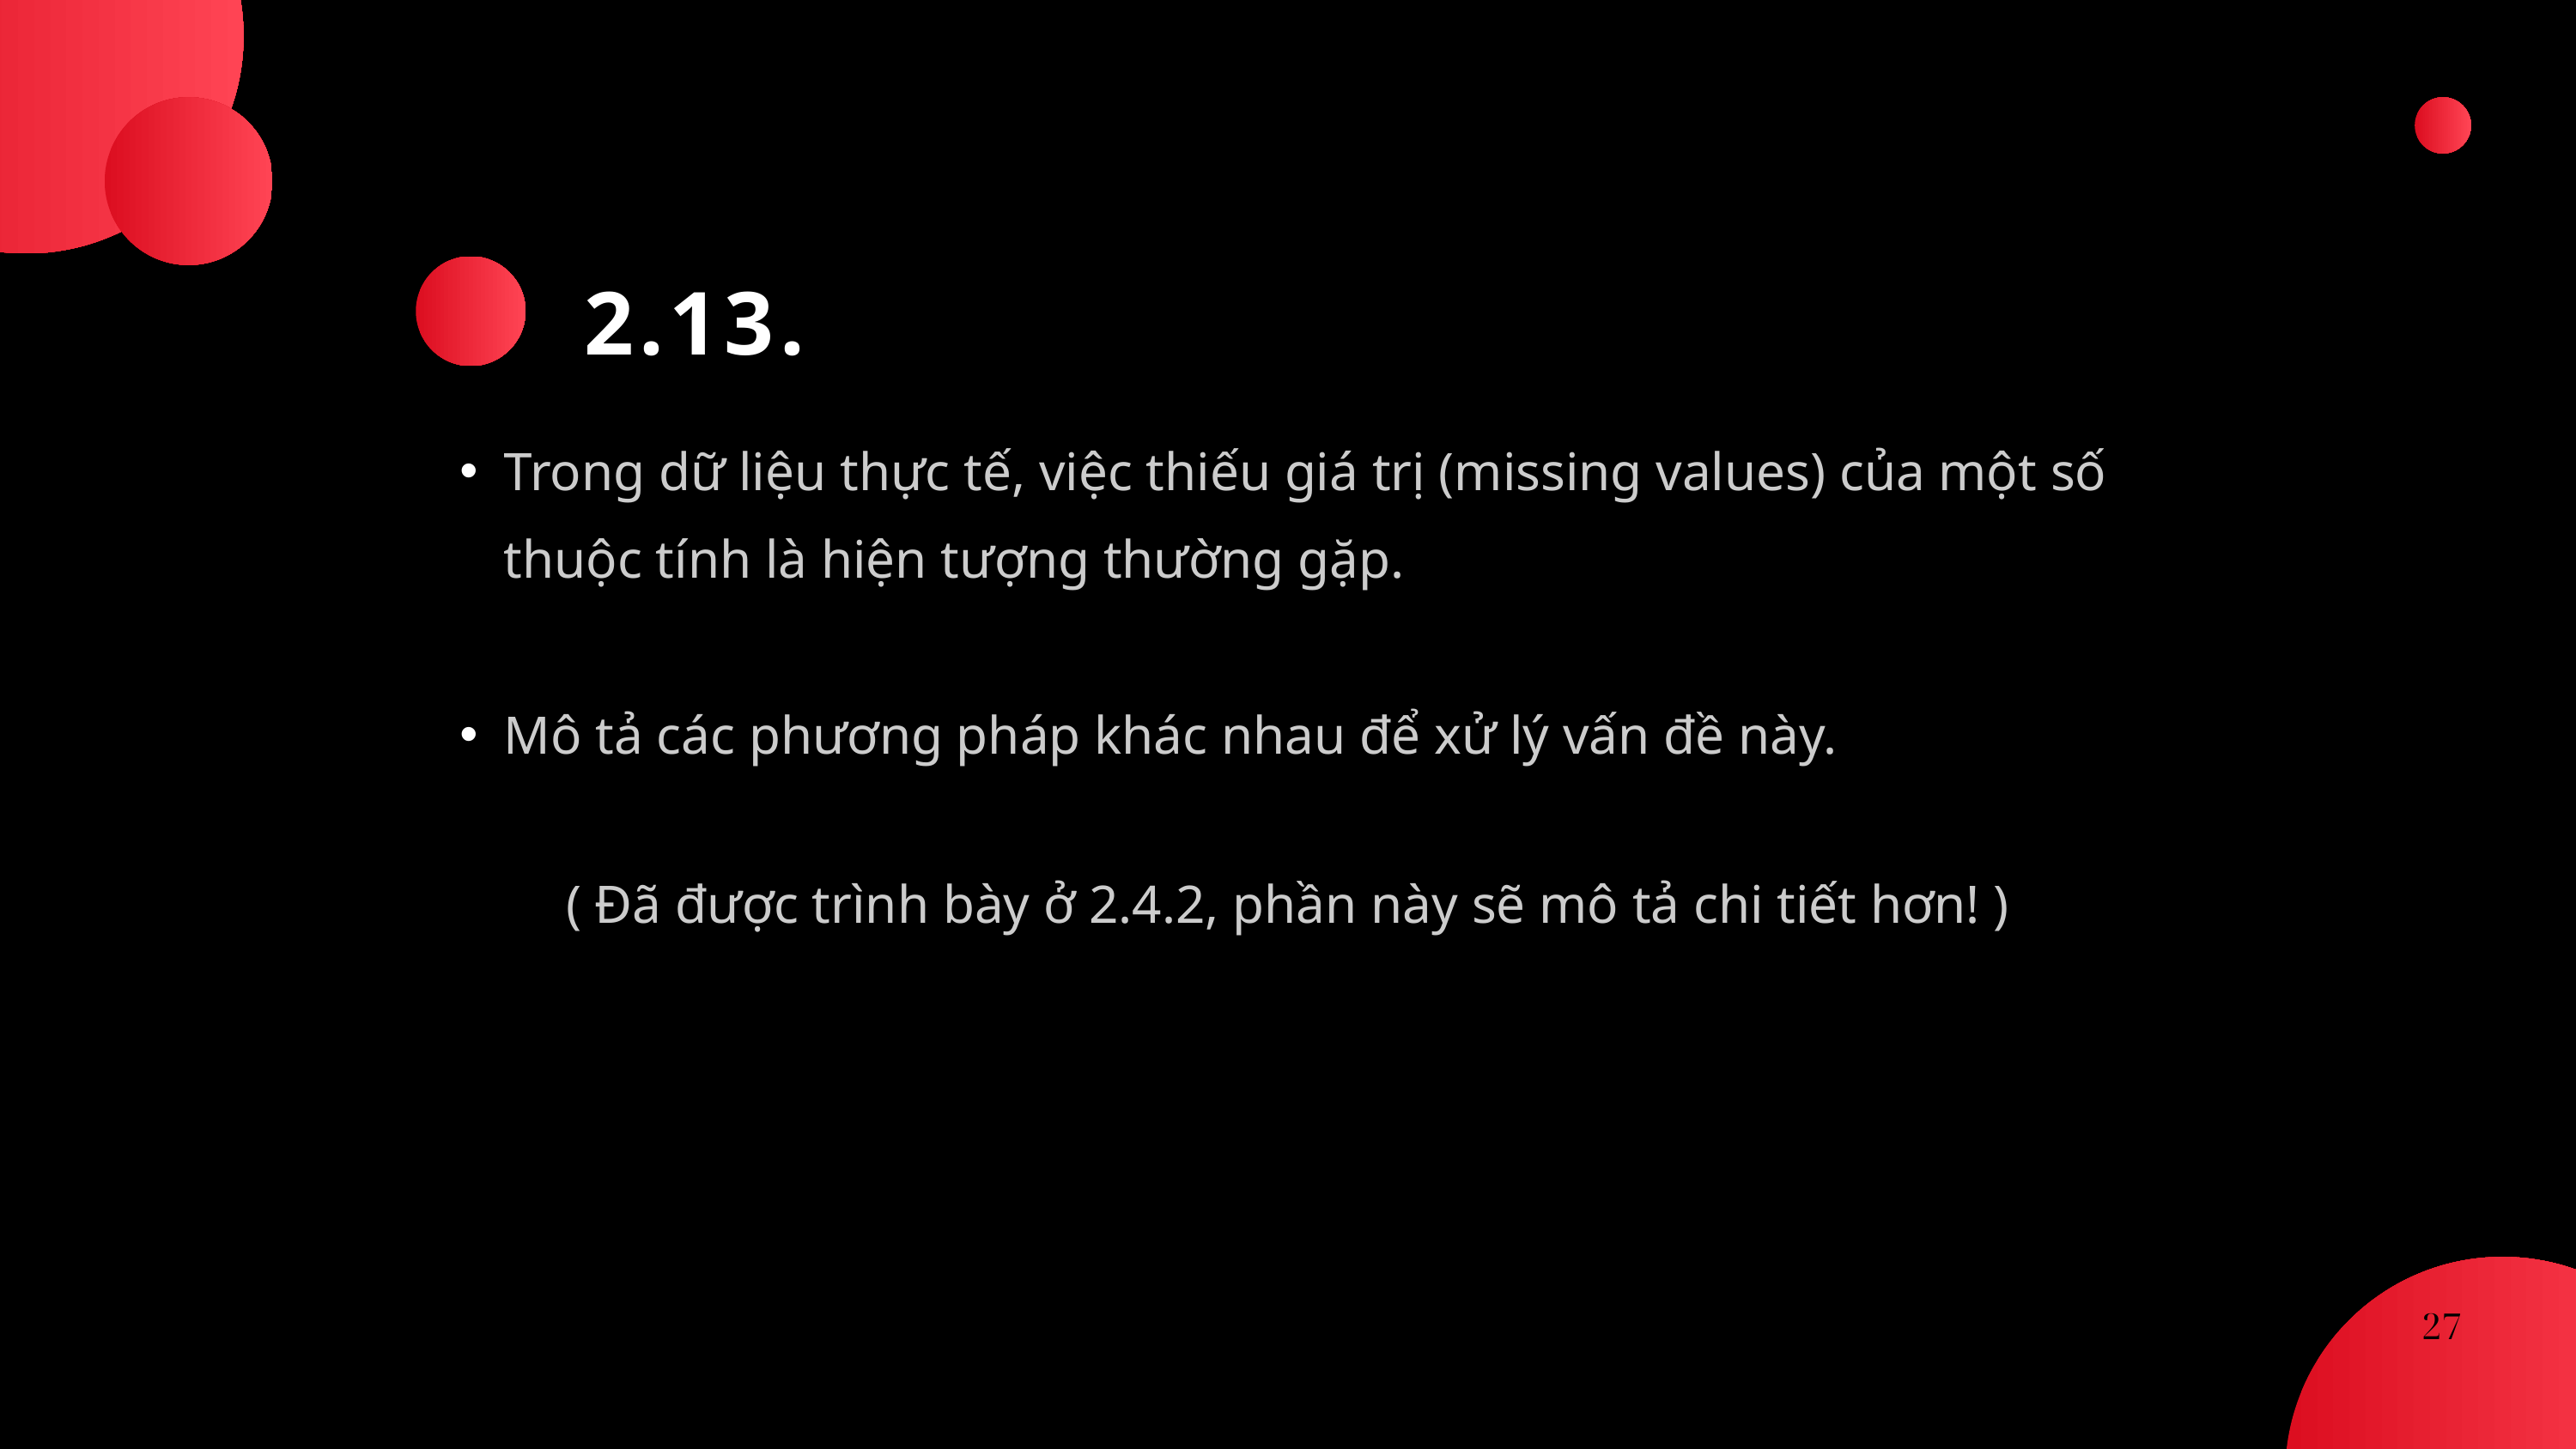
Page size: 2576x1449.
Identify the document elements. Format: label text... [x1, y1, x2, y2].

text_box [415, 256, 526, 367]
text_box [2414, 97, 2471, 155]
text_box ( Đã được trình bày ở 2.4.2, phần này sẽ mô tả chi tiết hơn! ) [416, 846, 2160, 934]
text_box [2284, 1256, 2576, 1449]
text_box Trong dữ liệu thực tế, việc thiếu giá trị (missing values) của một số thuộc tính là hiện tượng thường gặp. Mô tả các phương pháp khác nhau để xử lý vấn đề này. [416, 413, 2160, 765]
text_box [0, 0, 244, 254]
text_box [104, 97, 273, 265]
text_box 2.13. [583, 250, 1511, 373]
